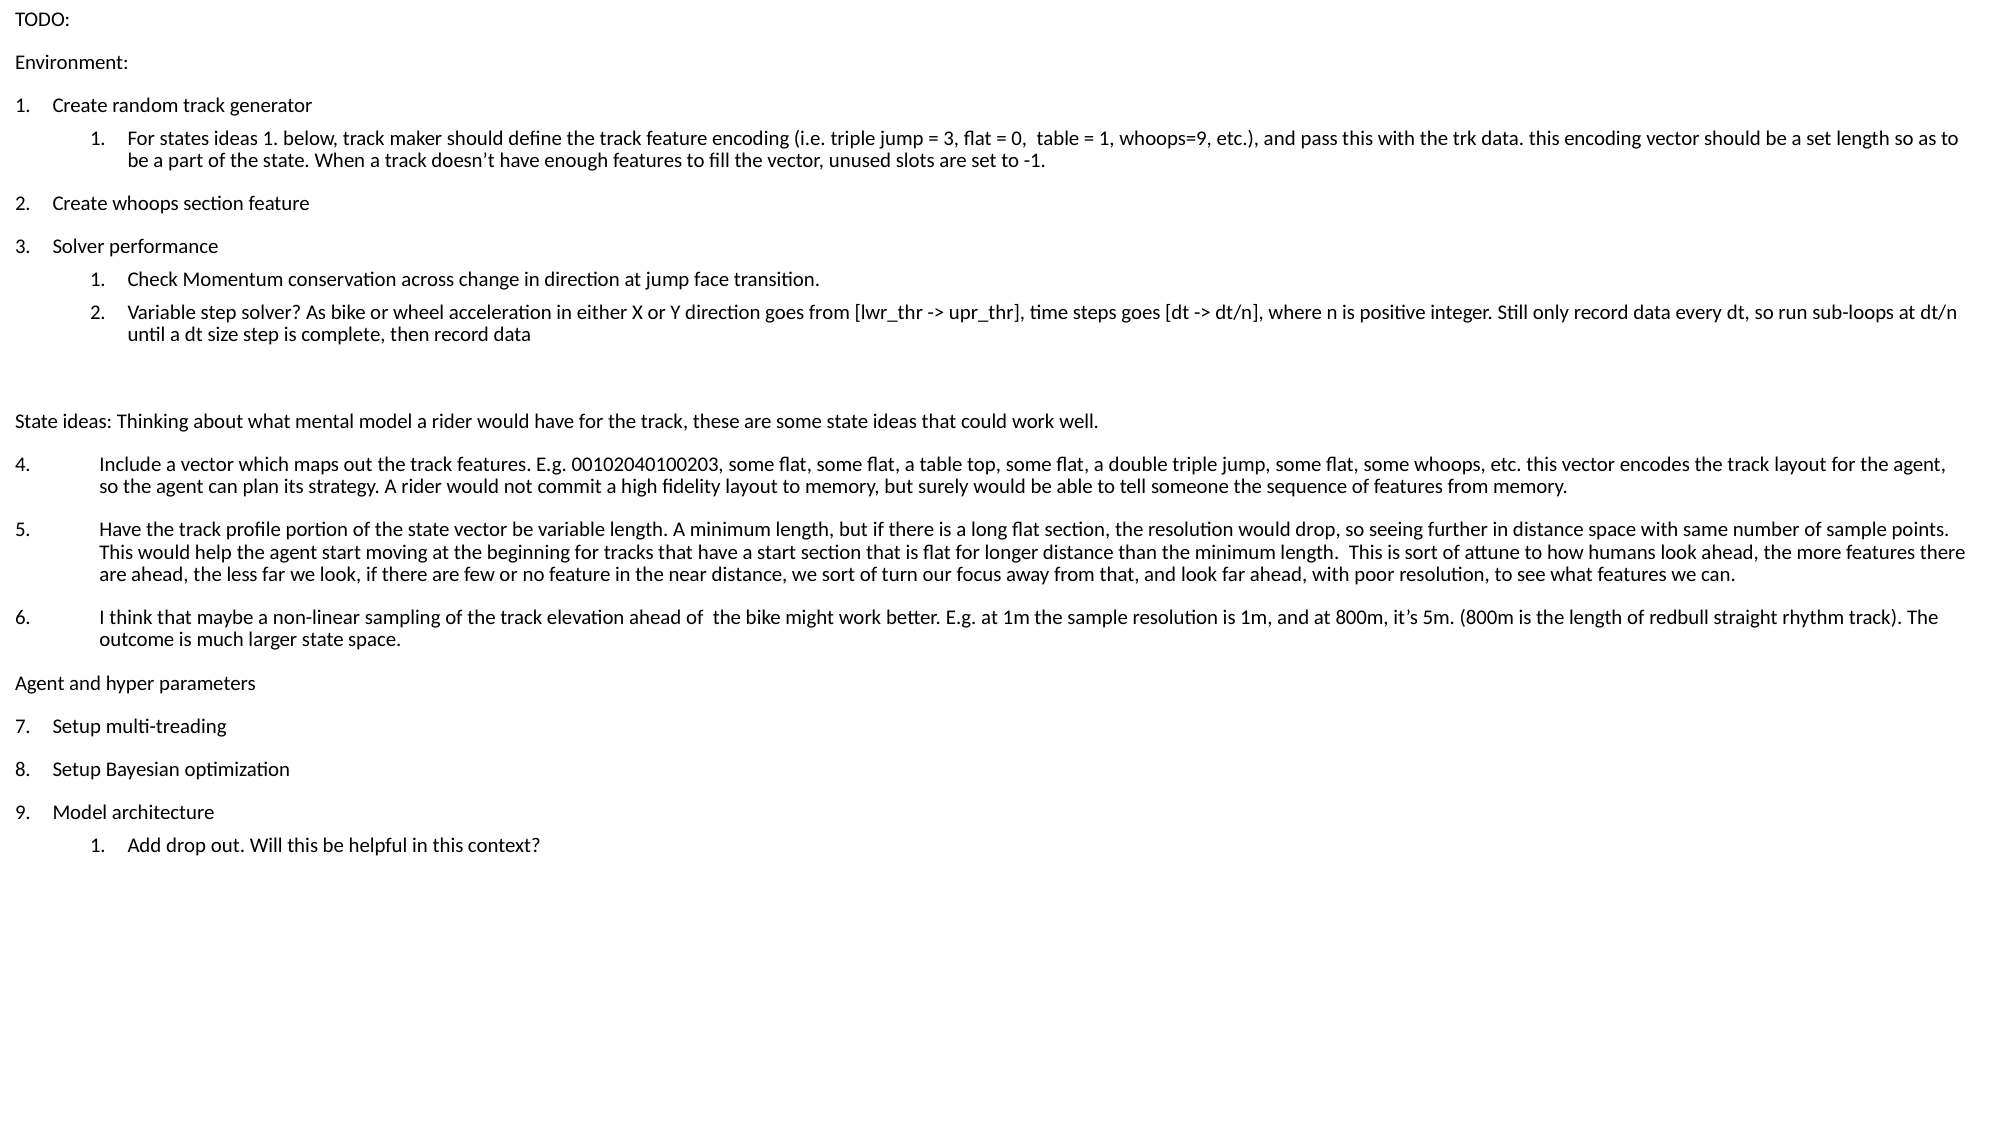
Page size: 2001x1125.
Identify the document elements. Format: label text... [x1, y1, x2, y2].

list TODO: Environment: Create random track generator For states ideas 1. below, track maker should define the track feature encoding (i.e. triple jump = 3, flat = 0, table = 1, whoops=9, etc.), and pass this with the trk data. this encoding vector should be a set length so as to be a part of the state. When a track doesn’t have enough features to fill the vector, unused slots are set to -1. Create whoops section feature Solver performance Check Momentum conservation across change in direction at jump face transition. Variable step solver? As bike or wheel acceleration in either X or Y direction goes from [lwr_thr -> upr_thr], time steps goes [dt -> dt/n], where n is positive integer. Still only record data every dt, so run sub-loops at dt/n until a dt size step is complete, then record data State ideas: Thinking about what mental model a rider would have for the track, these are some state ideas that could work well. Include a vector which maps out the track features. E.g. 00102040100203, some flat, some flat, a table top, some flat, a double triple jump, some flat, some whoops, etc. this vector encodes the track layout for the agent, so the agent can plan its strategy. A rider would not commit a high fidelity layout to memory, but surely would be able to tell someone the sequence of features from memory. Have the track profile portion of the state vector be variable length. A minimum length, but if there is a long flat section, the resolution would drop, so seeing further in distance space with same number of sample points. This would help the agent start moving at the beginning for tracks that have a start section that is flat for longer distance than the minimum length. This is sort of attune to how humans look ahead, the more features there are ahead, the less far we look, if there are few or no feature in the near distance, we sort of turn our focus away from that, and look far ahead, with poor resolution, to see what features we can. I think that maybe a non-linear sampling of the track elevation ahead of the bike might work better. E.g. at 1m the sample resolution is 1m, and at 800m, it’s 5m. (800m is the length of redbull straight rhythm track). The outcome is much larger state space. Agent and hyper parameters Setup multi-treading Setup Bayesian optimization Model architecture Add drop out. Will this be helpful in this context? [0, 1, 1985, 1125]
